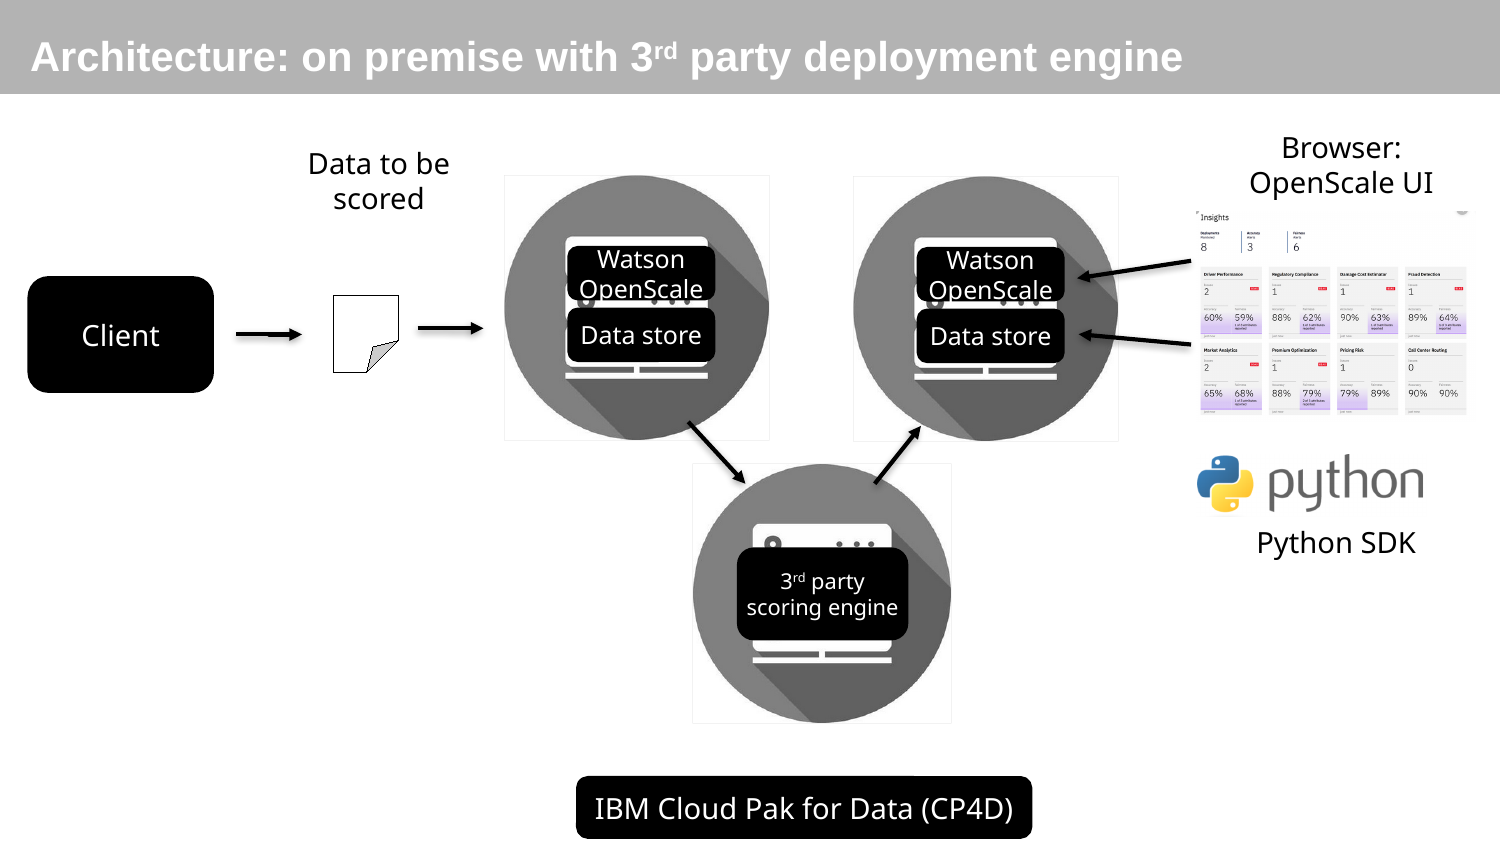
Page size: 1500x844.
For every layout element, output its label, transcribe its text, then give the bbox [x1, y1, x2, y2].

text_box [333, 295, 399, 373]
picture [1196, 454, 1427, 517]
text_box Python SDK [1215, 516, 1457, 567]
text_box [687, 459, 955, 726]
text_box Client [27, 276, 214, 393]
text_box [1078, 333, 1192, 345]
text_box IBM Cloud Pak for Data (CP4D) [575, 775, 1033, 839]
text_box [687, 421, 746, 484]
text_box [848, 171, 1122, 445]
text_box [874, 425, 922, 484]
text_box Data to be scored [258, 138, 500, 223]
picture [1196, 211, 1477, 423]
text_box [499, 170, 772, 444]
text_box Browser: OpenScale UI [1221, 122, 1462, 208]
text_box Architecture: on premise with 3rd party deployment engine [0, 0, 1500, 94]
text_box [1076, 260, 1192, 279]
